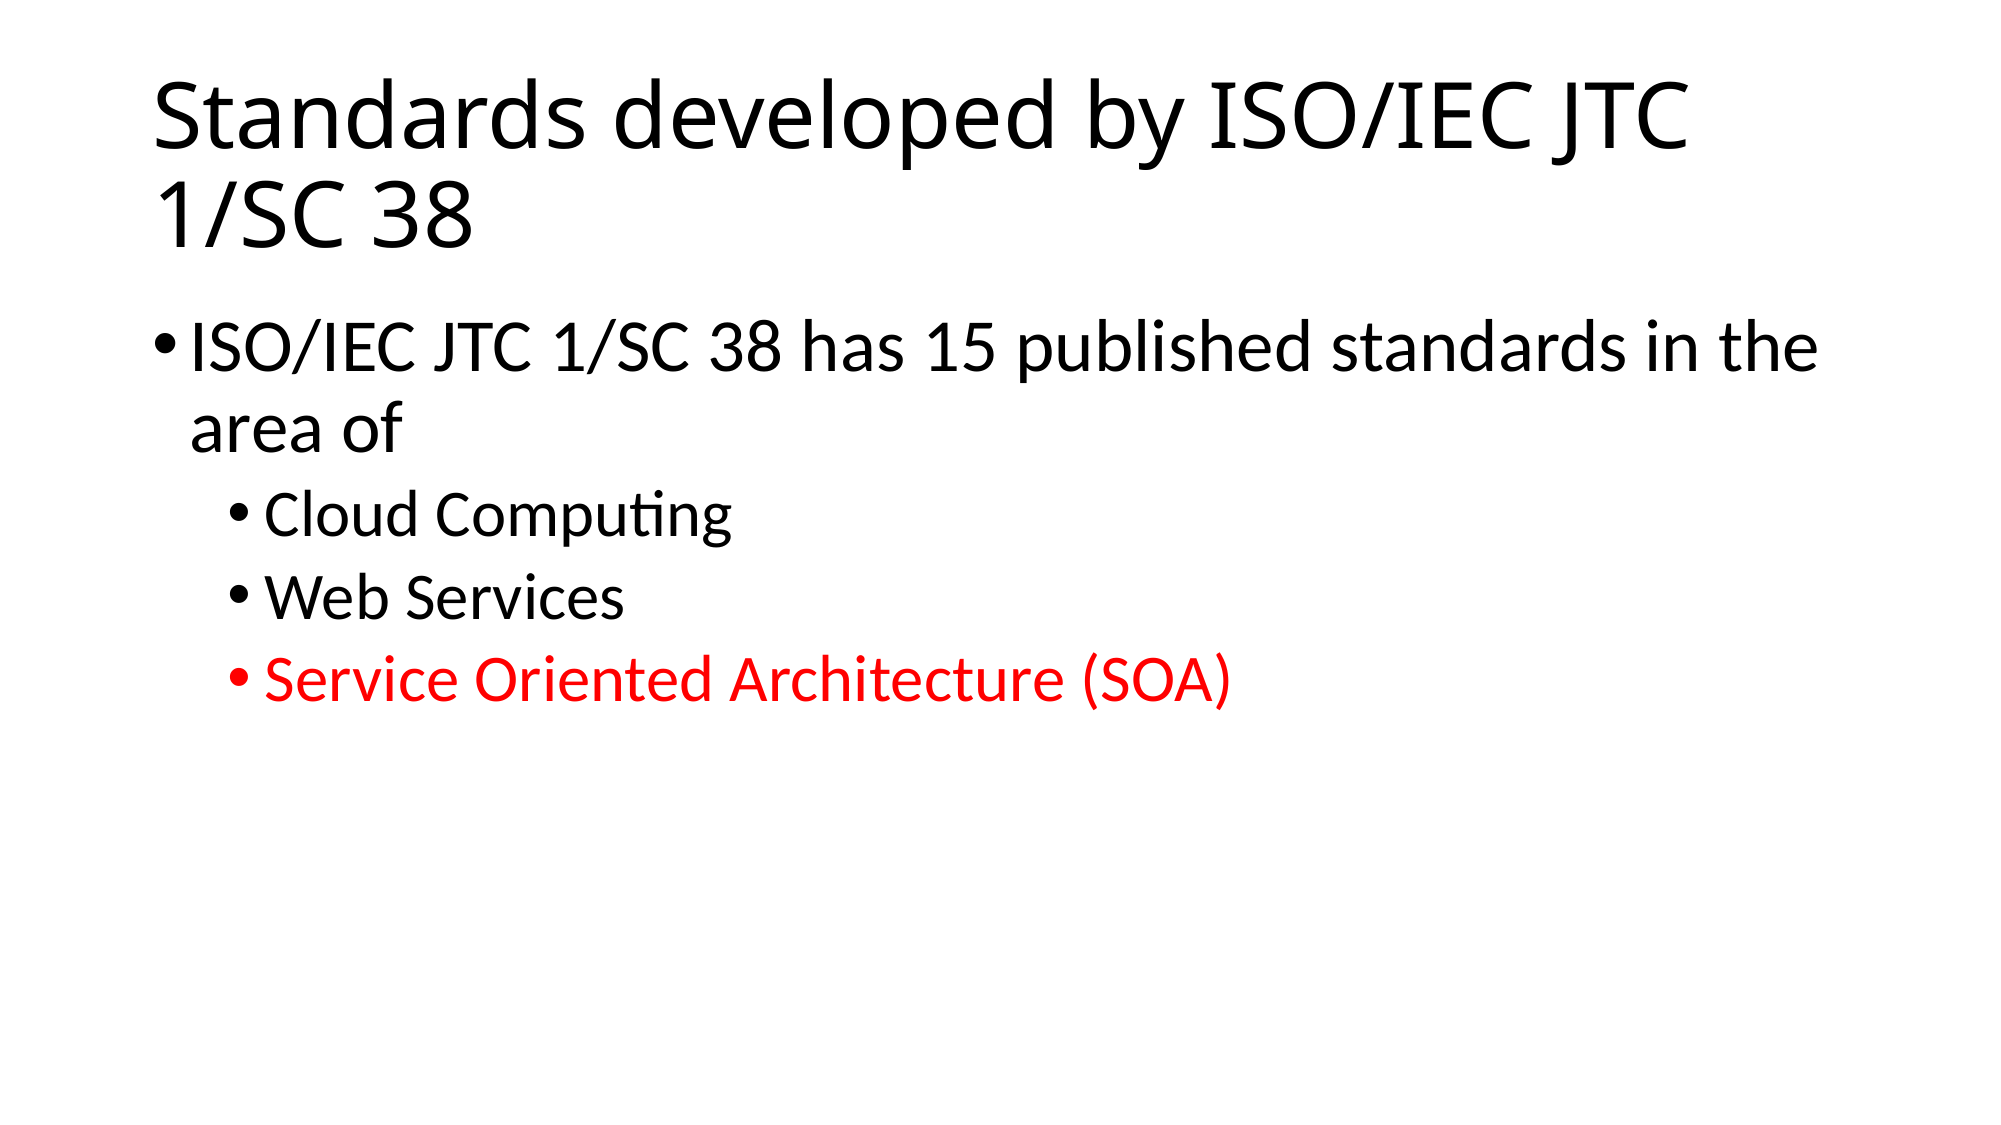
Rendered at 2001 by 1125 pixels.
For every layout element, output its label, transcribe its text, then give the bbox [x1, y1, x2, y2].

title Standards developed by ISO/IEC JTC 1/SC 38 [137, 59, 1863, 278]
list ISO/IEC JTC 1/SC 38 has 15 published standards in the area of Cloud Computing Web Services Service Oriented Architecture (SOA) [137, 299, 1863, 1014]
